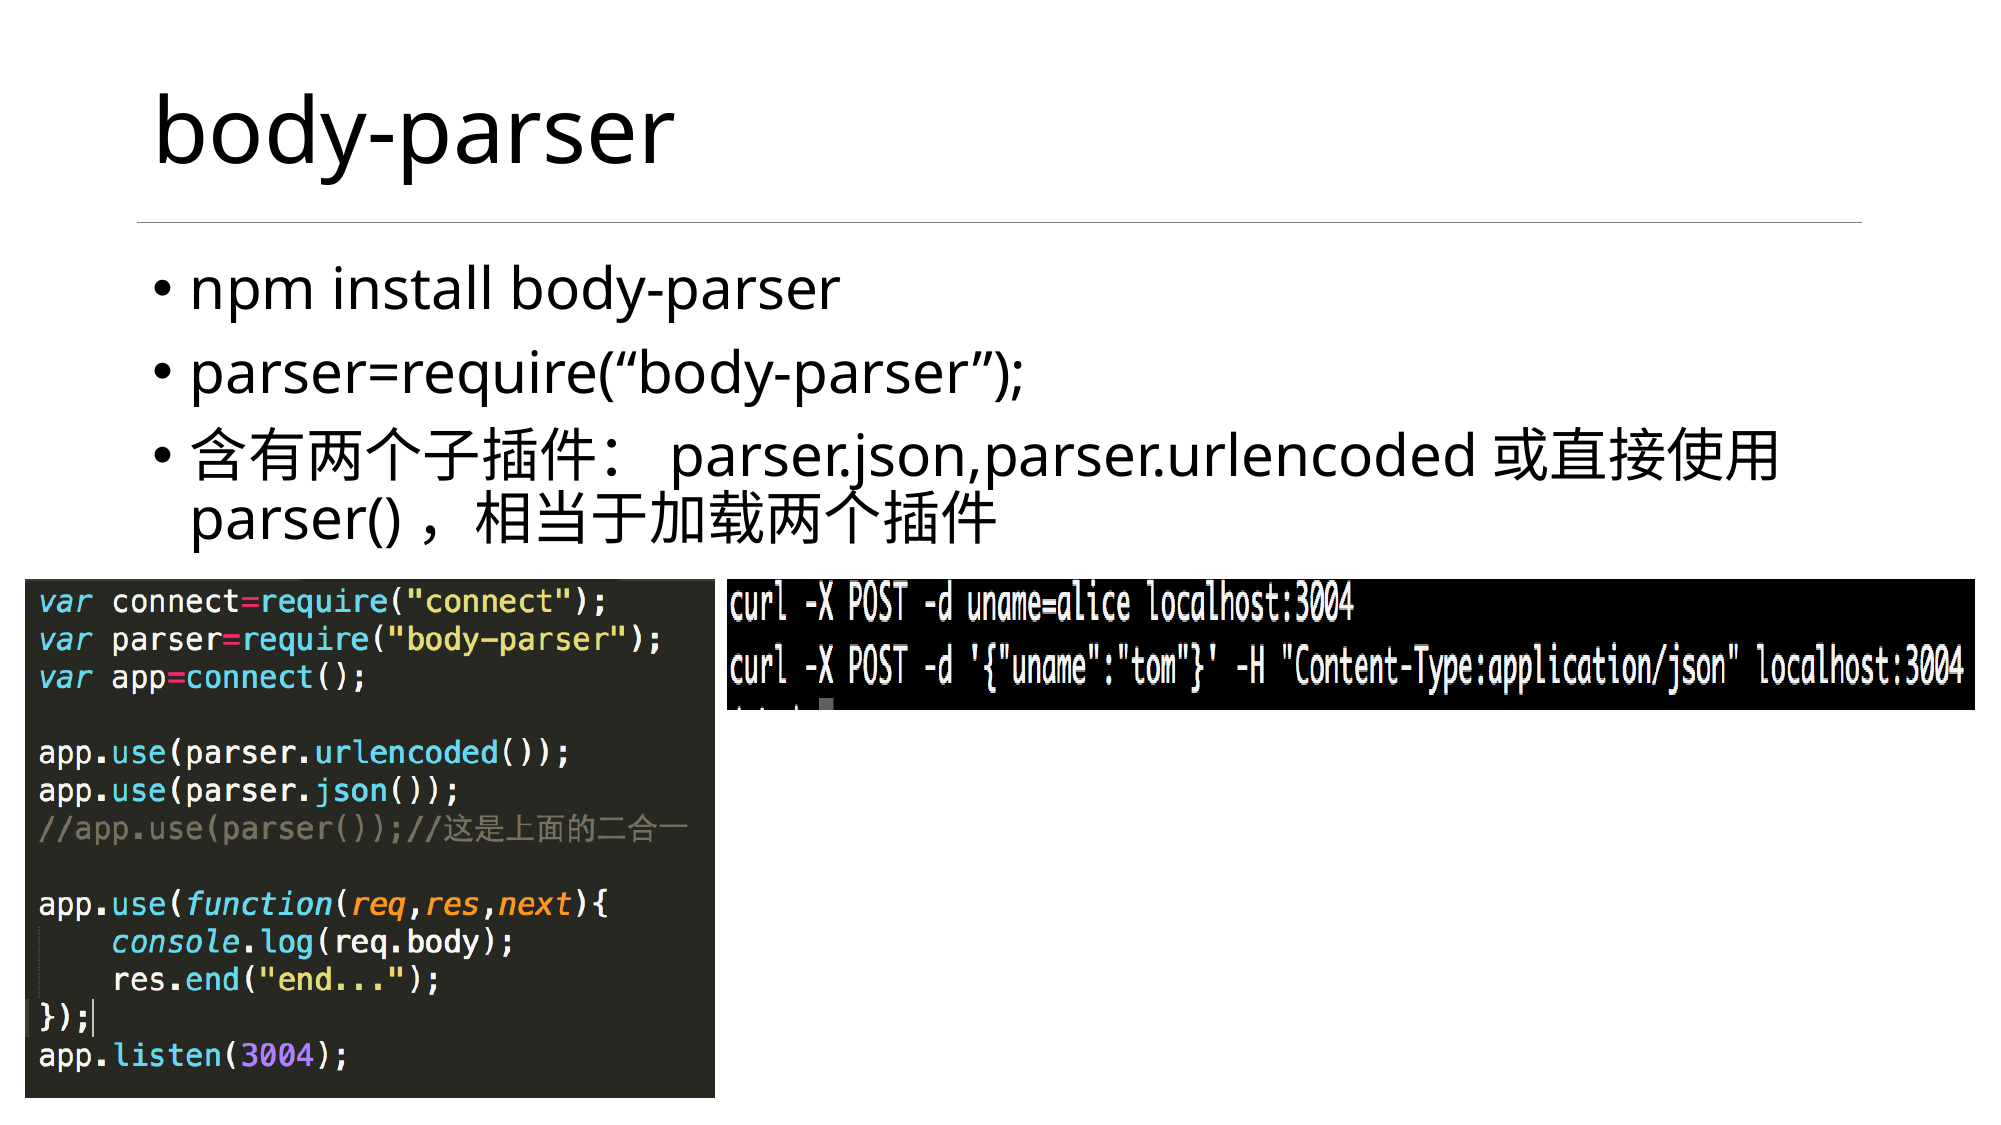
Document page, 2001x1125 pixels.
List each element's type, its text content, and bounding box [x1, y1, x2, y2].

list npm install body-parser parser=require(“body-parser”); 含有两个子插件：parser.json,parser.urlencoded或直接使用parser()，相当于加载两个插件 [137, 251, 1863, 1014]
picture [727, 579, 1975, 710]
title body-parser [137, 44, 1863, 223]
picture [25, 579, 715, 1098]
